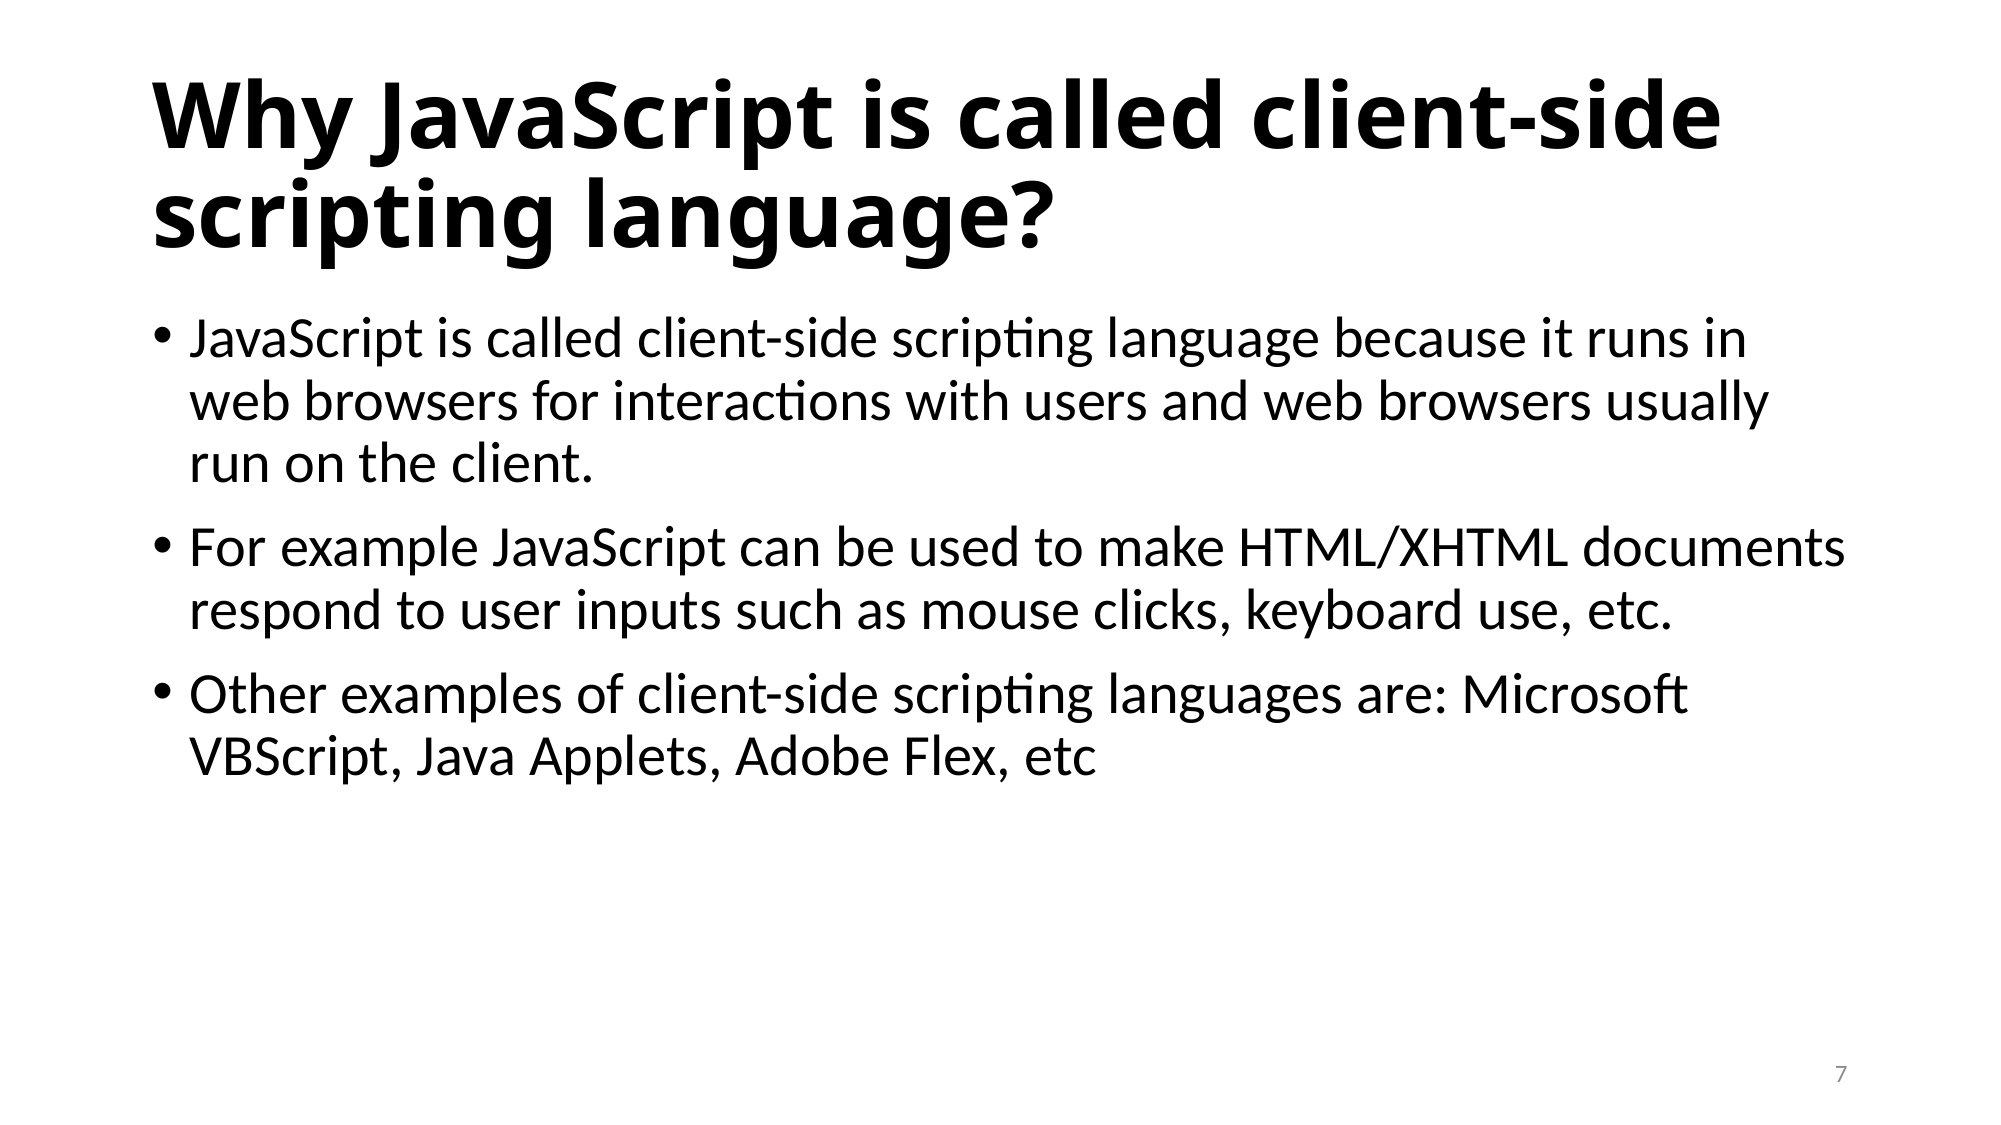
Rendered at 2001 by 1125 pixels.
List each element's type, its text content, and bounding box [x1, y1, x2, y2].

slide_number 7 [1412, 1042, 1863, 1103]
list JavaScript is called client-side scripting language because it runs in web browsers for interactions with users and web browsers usually run on the client. For example JavaScript can be used to make HTML/XHTML documents respond to user inputs such as mouse clicks, keyboard use, etc. Other examples of client-side scripting languages are: Microsoft VBScript, Java Applets, Adobe Flex, etc [137, 299, 1863, 1014]
title Why JavaScript is called client-side scripting language? [137, 59, 1863, 278]
